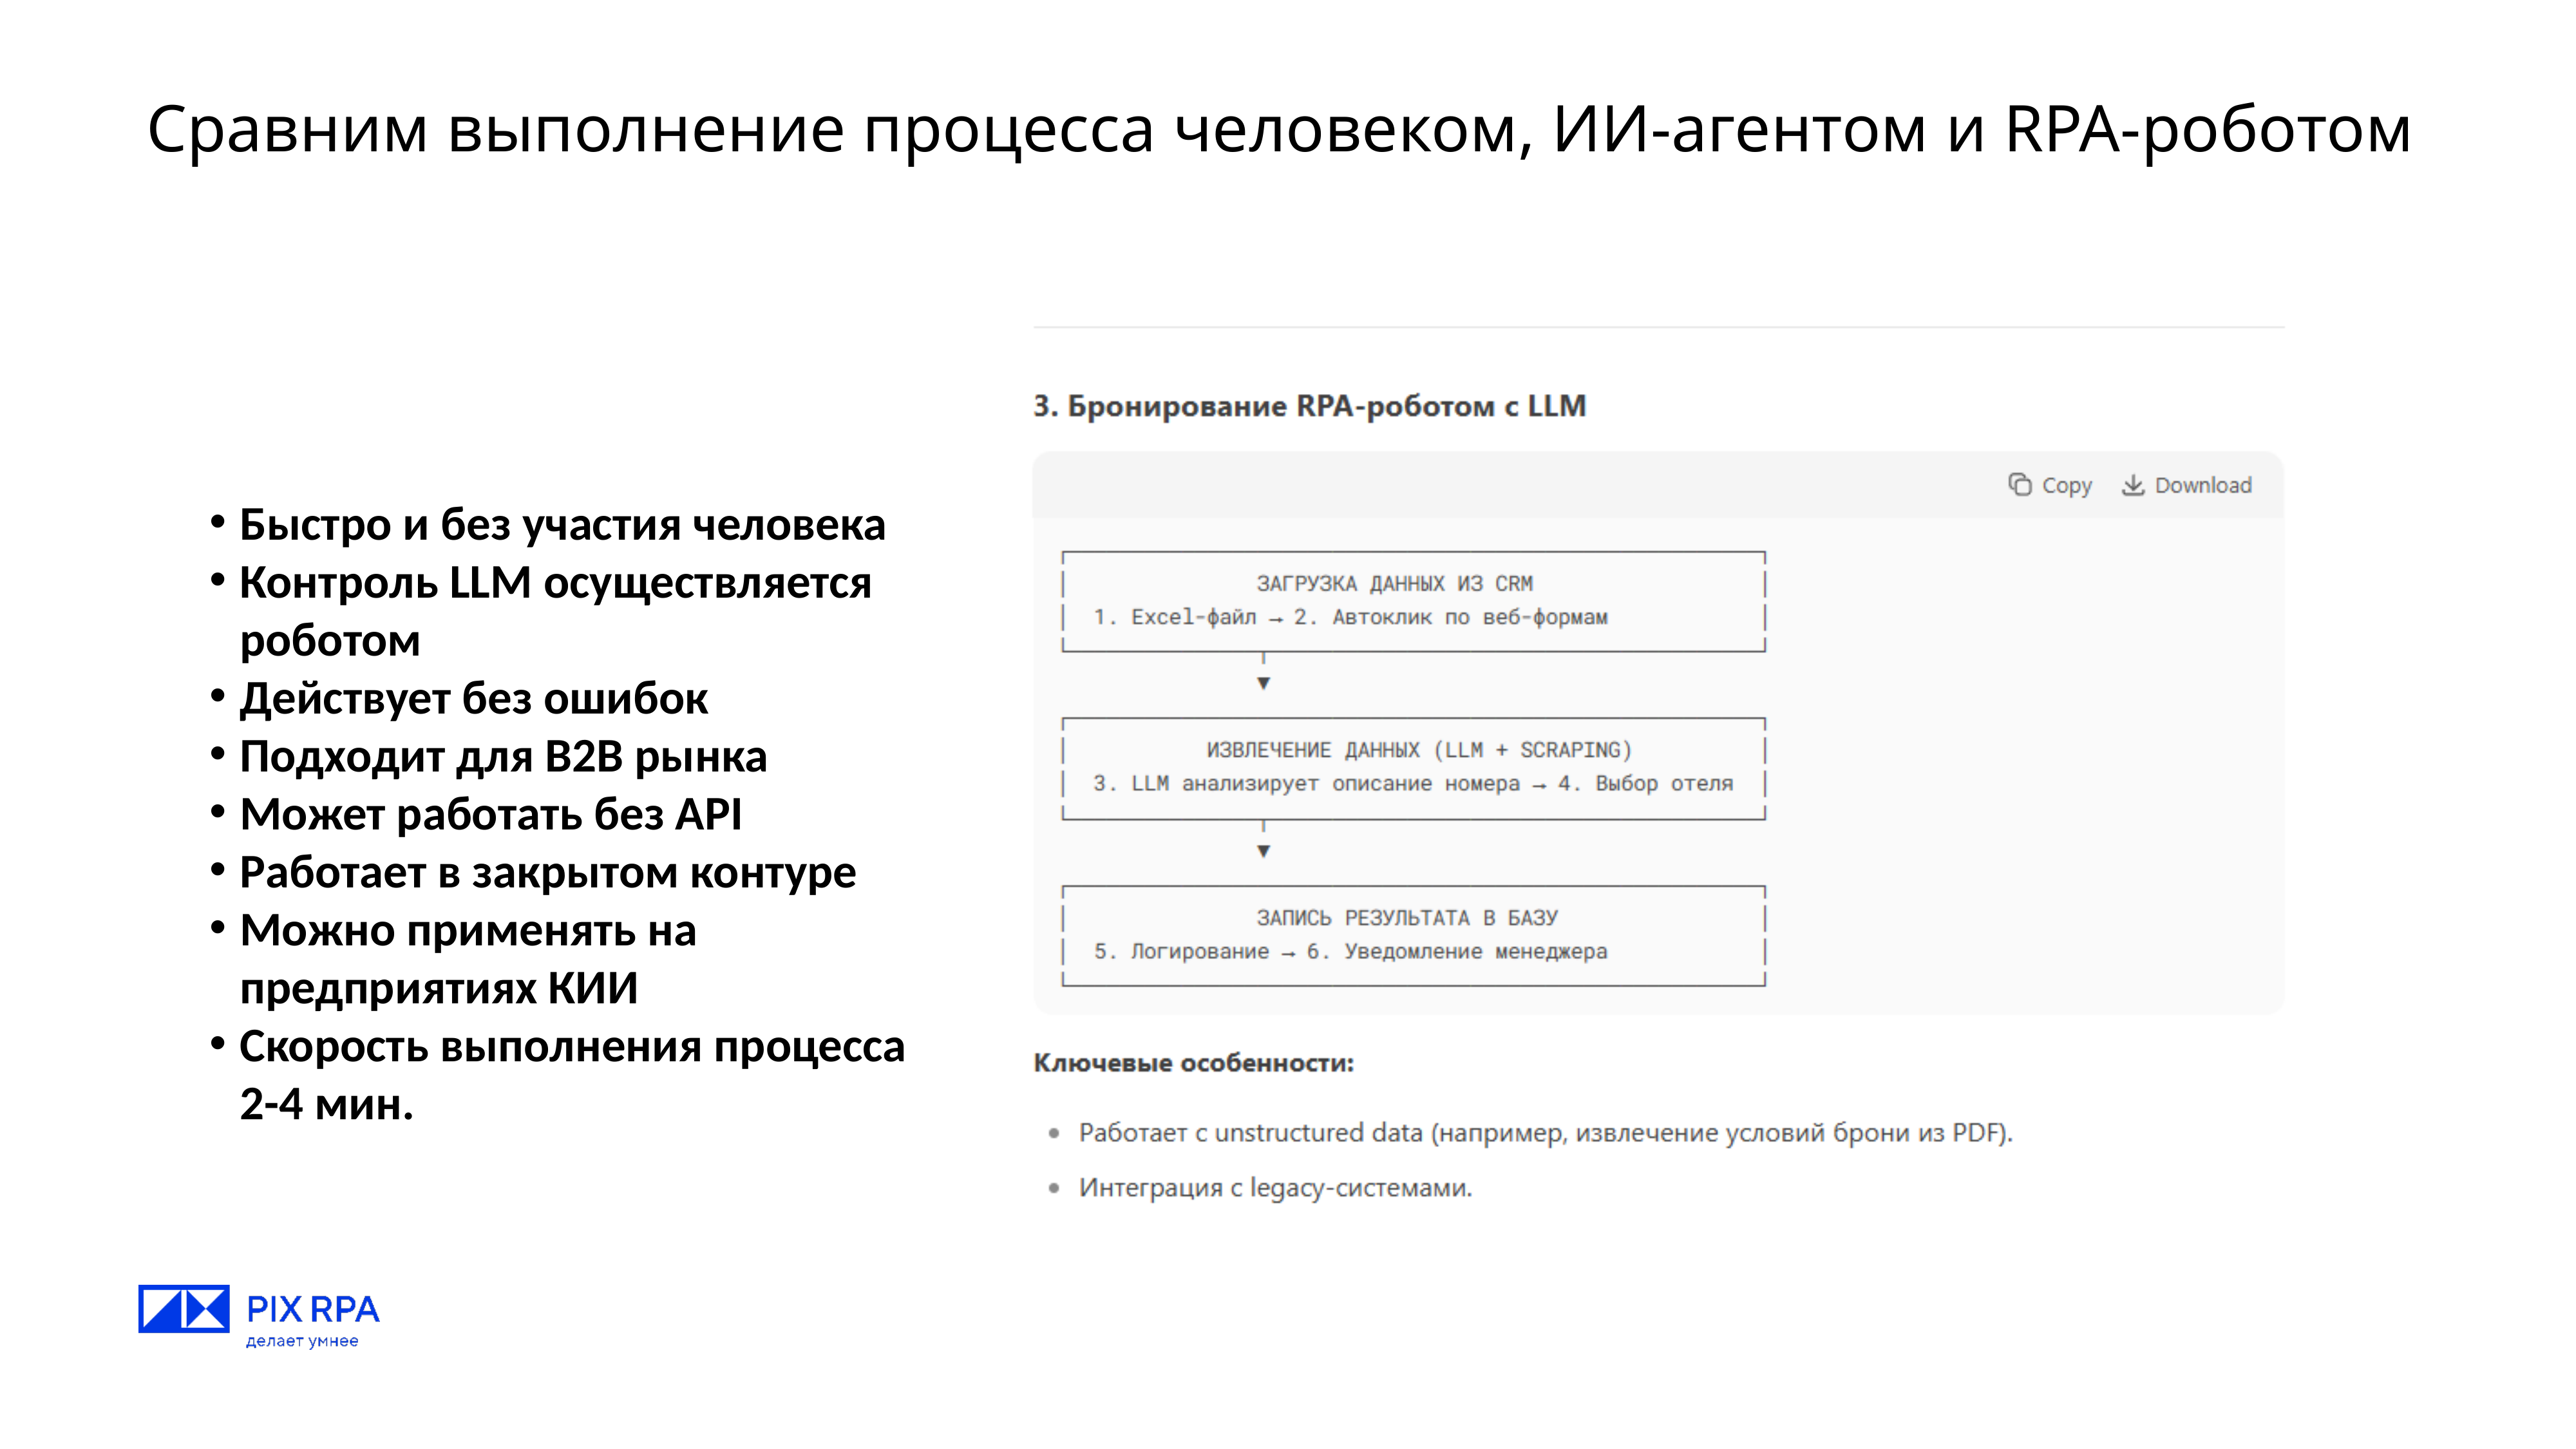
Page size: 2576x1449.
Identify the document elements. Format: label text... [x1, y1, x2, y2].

title Сравним выполнение процесса человеком, ИИ-агентом и RPA-роботом [137, 91, 2437, 265]
text_box Быстро и без участия человека Контроль LLM осуществляется роботом Действует без ошибок Подходит для B2B рынка Может работать без API Работает в закрытом контуре Можно применять на предприятиях КИИ Скорость выполнения процесса 2-4 мин. [200, 458, 833, 1164]
picture [837, 314, 2440, 1258]
picture [138, 1285, 380, 1350]
